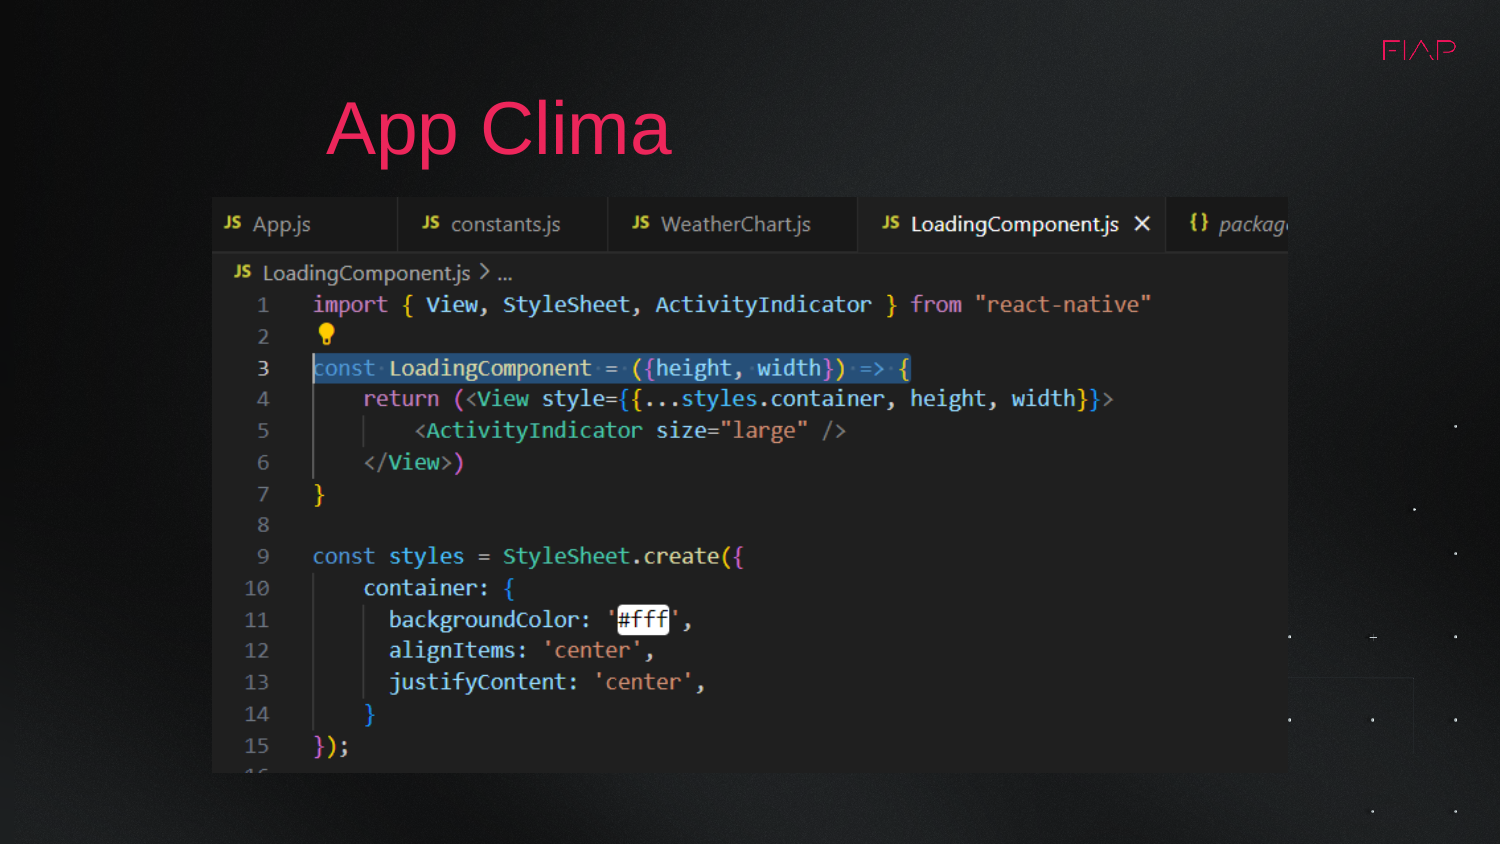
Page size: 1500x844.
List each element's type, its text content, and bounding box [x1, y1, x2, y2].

picture [0, 0, 1500, 844]
text_box App Clima [311, 72, 1126, 177]
